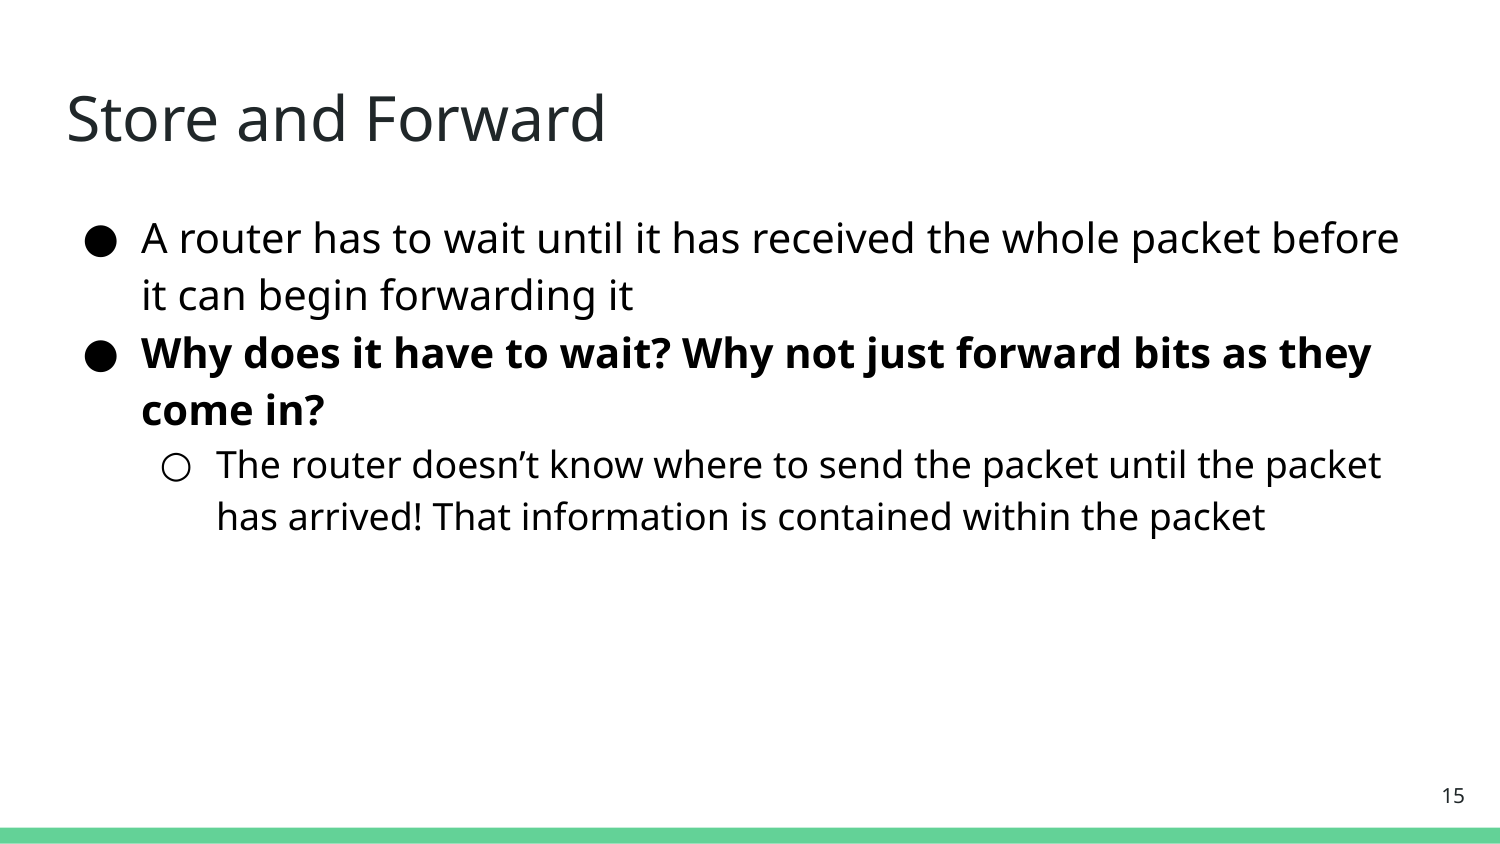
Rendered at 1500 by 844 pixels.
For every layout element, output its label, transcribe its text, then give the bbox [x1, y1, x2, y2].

title Store and Forward [51, 64, 1449, 167]
list A router has to wait until it has received the whole packet before it can begin forwarding it Why does it have to wait? Why not just forward bits as they come in? The router doesn’t know where to send the packet until the packet has arrived! That information is contained within the packet [51, 189, 1449, 750]
slide_number ‹#› [1389, 764, 1480, 830]
